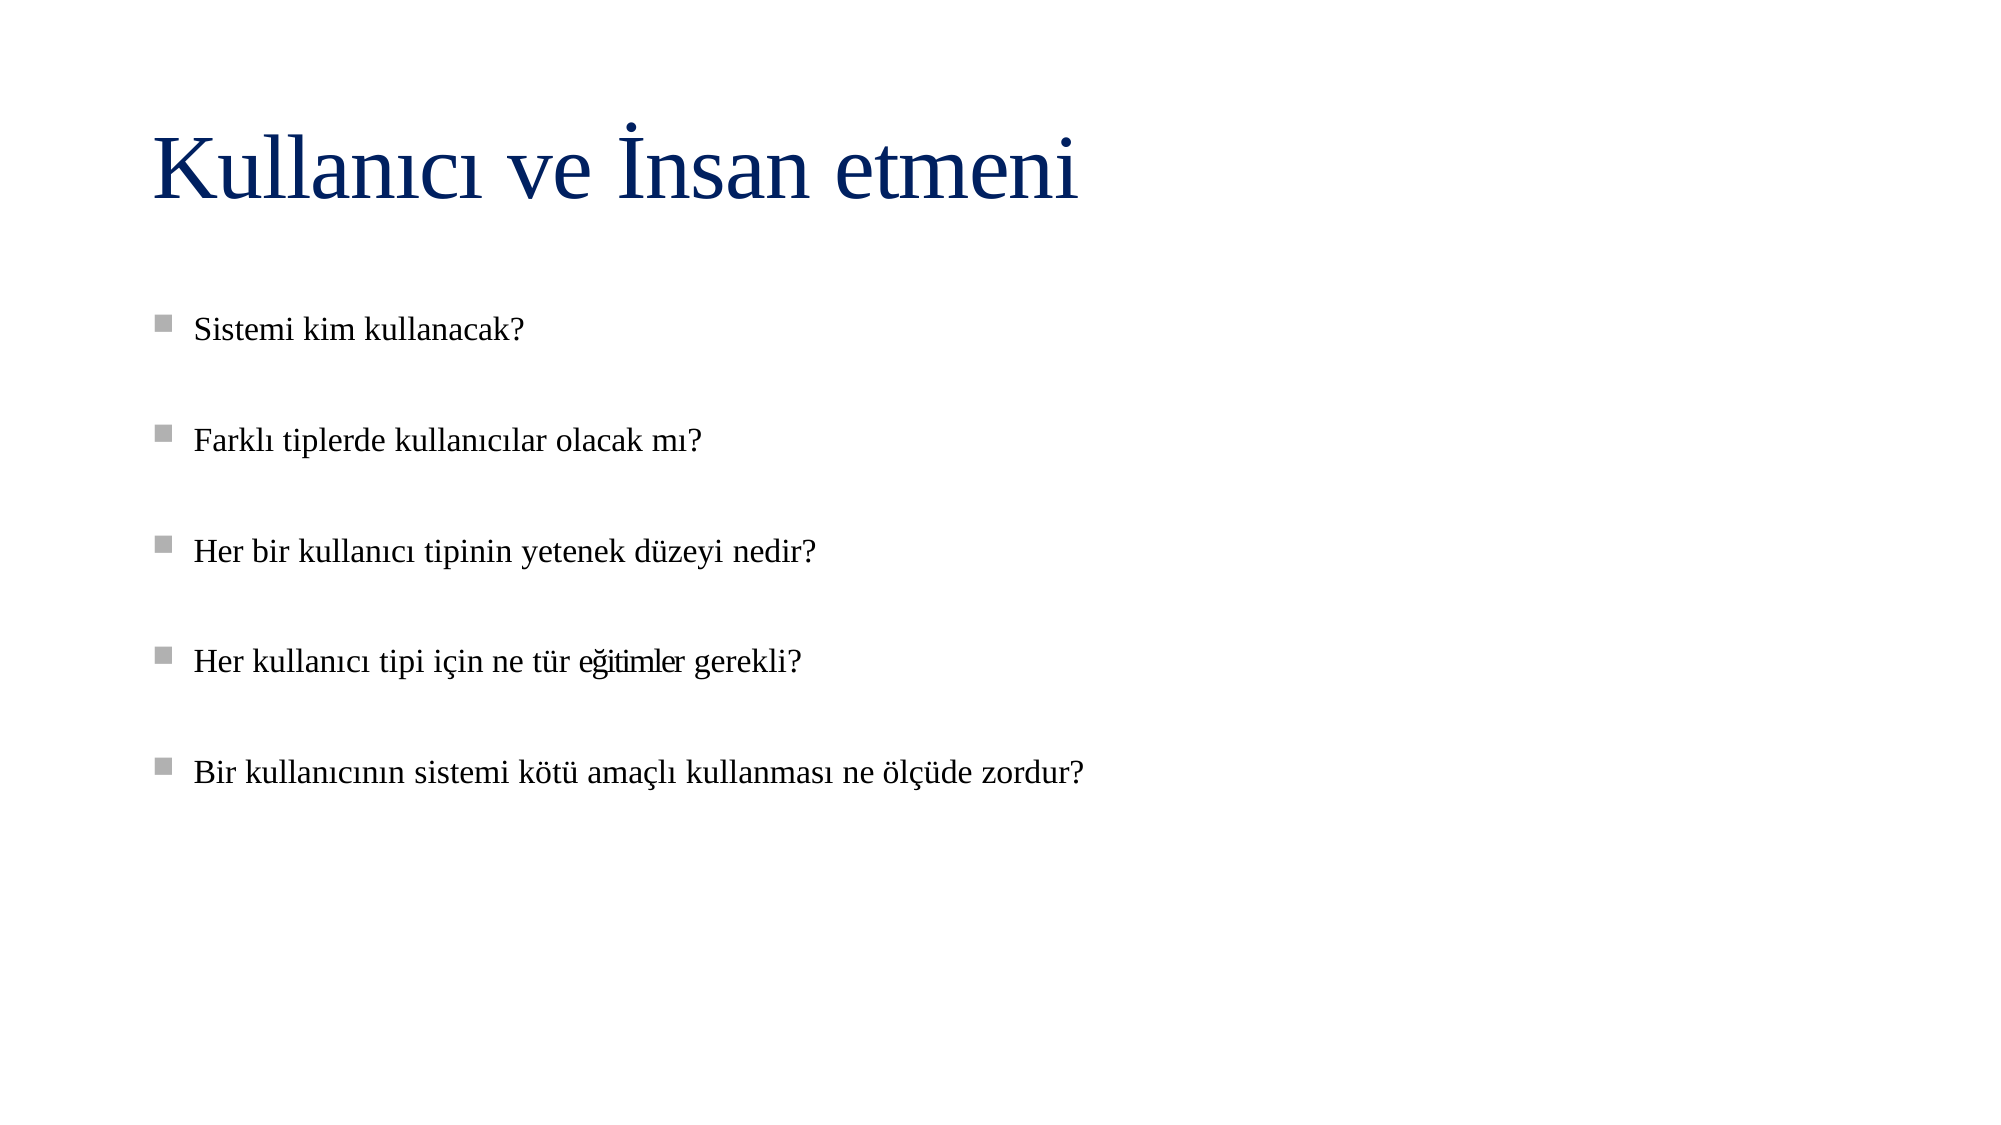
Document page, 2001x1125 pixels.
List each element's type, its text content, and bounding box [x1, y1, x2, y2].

list Sistemi kim kullanacak? Farklı tiplerde kullanıcılar olacak mı? Her bir kullanıcı tipinin yetenek düzeyi nedir? Her kullanıcı tipi için ne tür eğitimler gerekli? Bir kullanıcının sistemi kötü amaçlı kullanması ne ölçüde zordur? [137, 299, 1863, 804]
title Kullanıcı ve İnsan etmeni [137, 59, 1863, 278]
